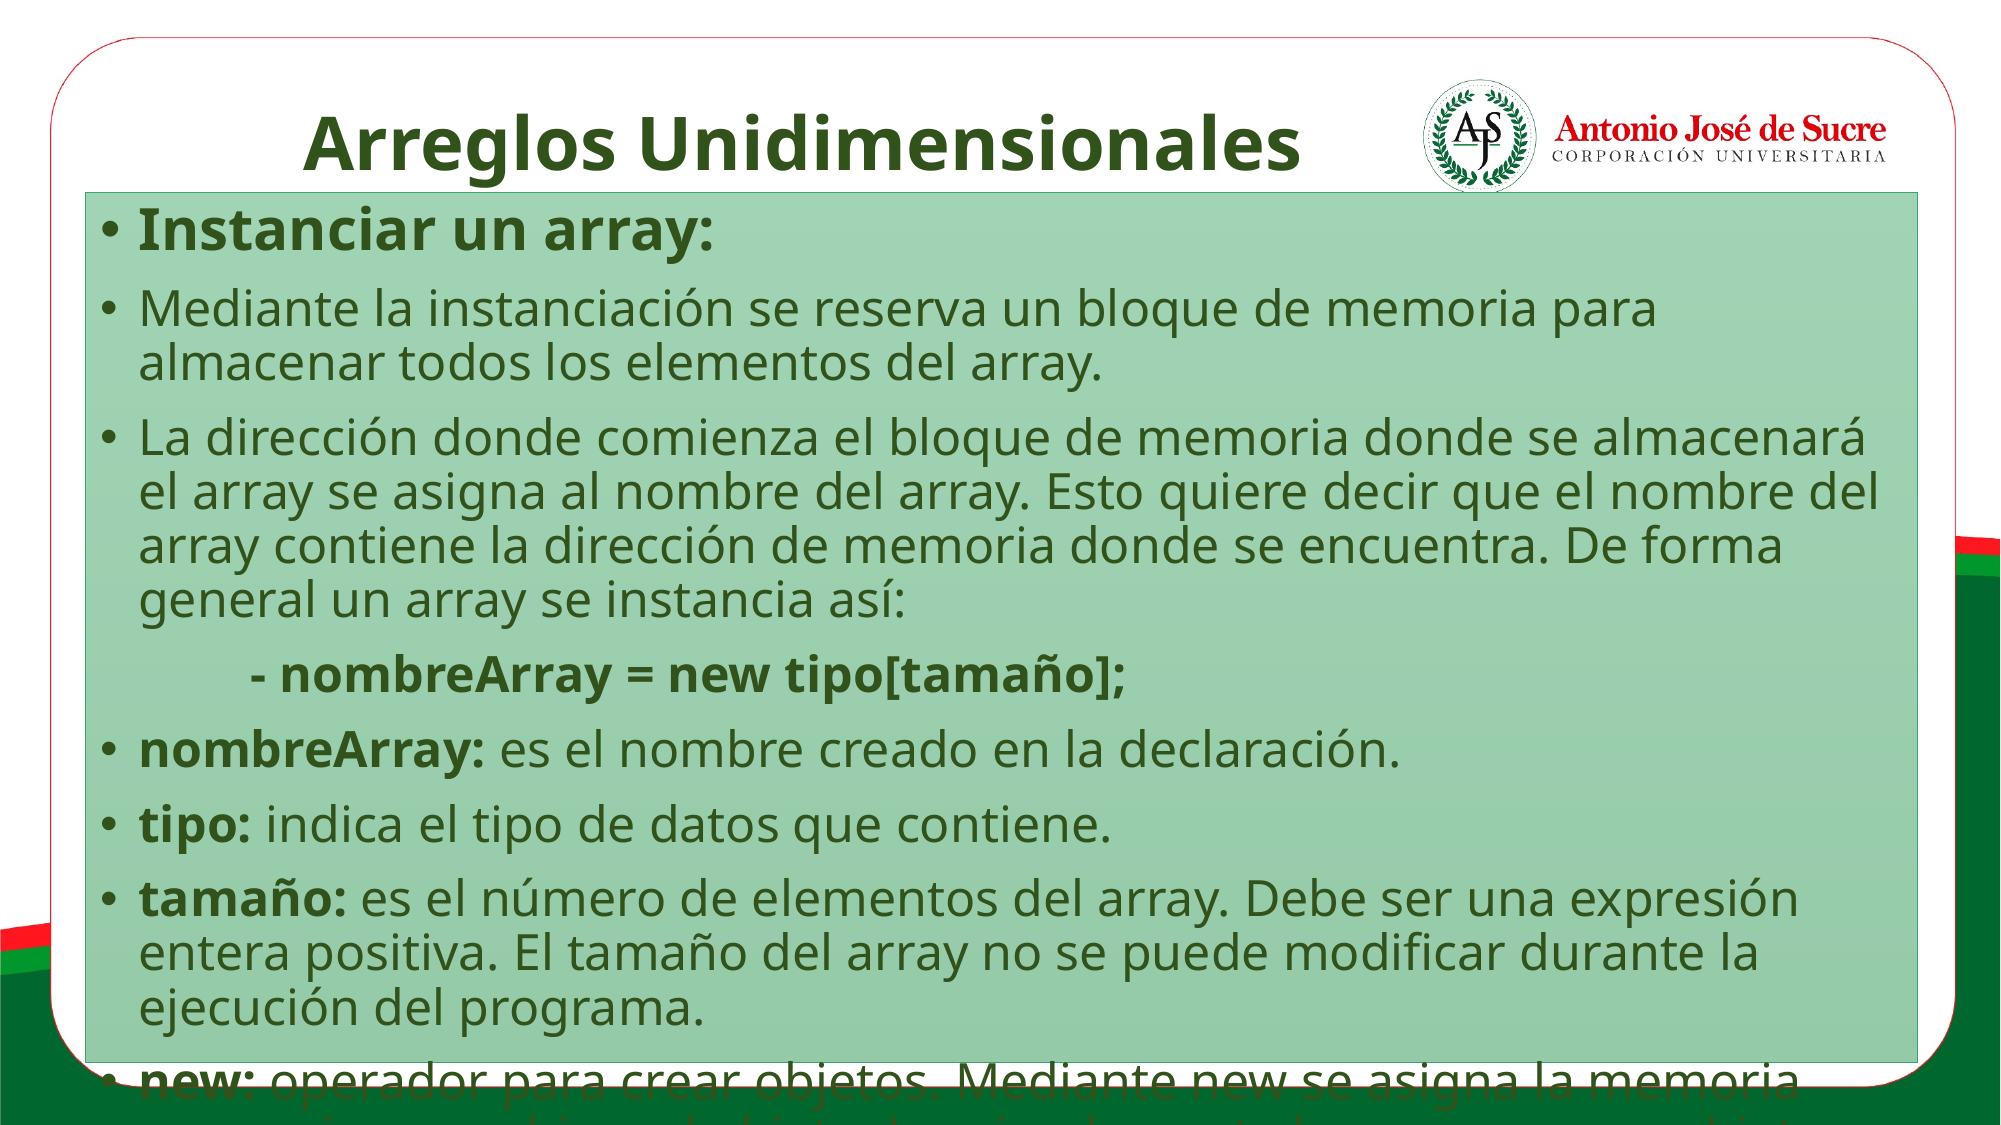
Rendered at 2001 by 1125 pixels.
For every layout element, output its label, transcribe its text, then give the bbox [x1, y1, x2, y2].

picture [0, 0, 2001, 1125]
list Instanciar un array: Mediante la instanciación se reserva un bloque de memoria para almacenar todos los elementos del array. La dirección donde comienza el bloque de memoria donde se almacenará el array se asigna al nombre del array. Esto quiere decir que el nombre del array contiene la dirección de memoria donde se encuentra. De forma general un array se instancia así: - nombreArray = new tipo[tamaño]; nombreArray: es el nombre creado en la declaración. tipo: indica el tipo de datos que contiene. tamaño: es el número de elementos del array. Debe ser una expresión entera positiva. El tamaño del array no se puede modificar durante la ejecución del programa. new: operador para crear objetos. Mediante new se asigna la memoria necesaria para ubicar el objeto. Java implementa los arrays como objetos. [85, 192, 1918, 1063]
text_box Arreglos Unidimensionales [225, 98, 1382, 244]
